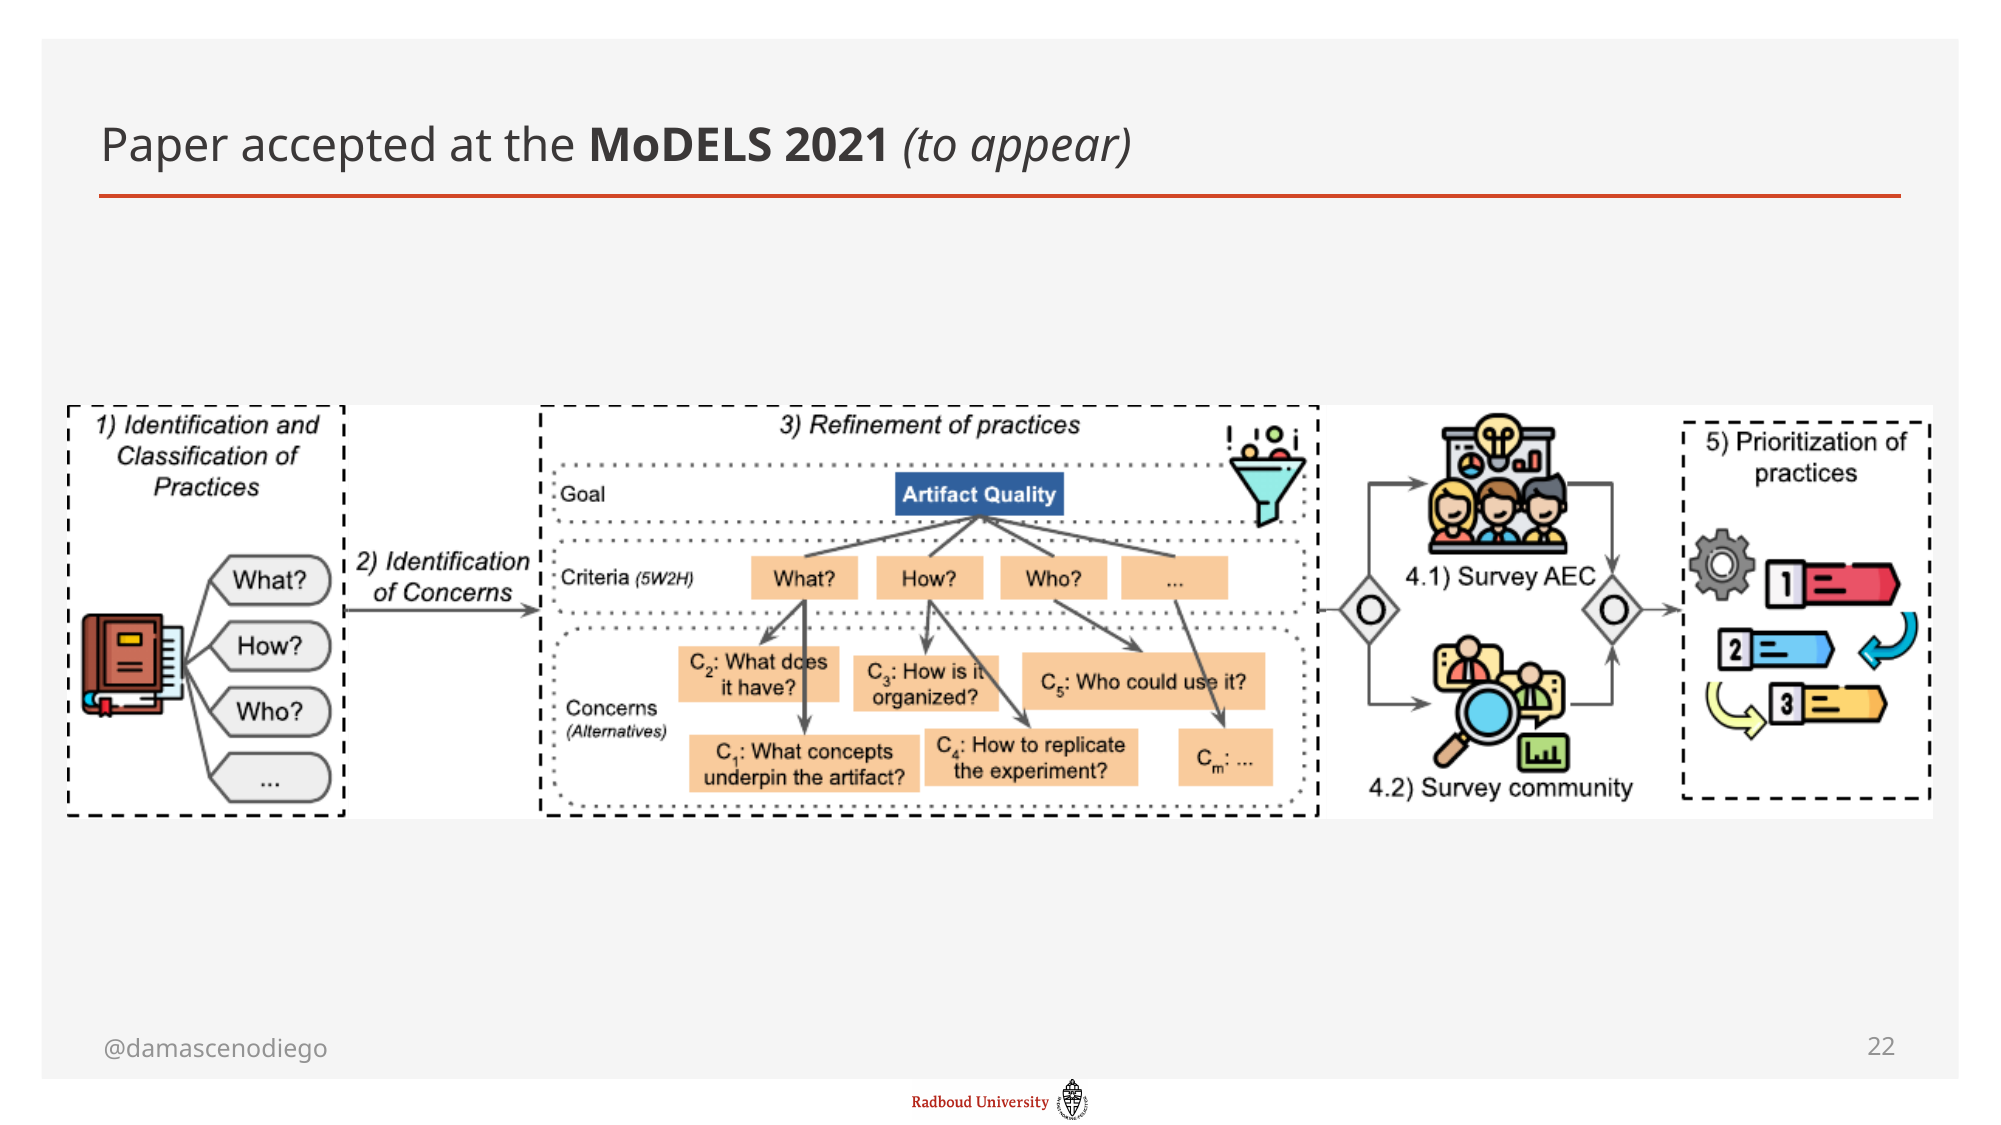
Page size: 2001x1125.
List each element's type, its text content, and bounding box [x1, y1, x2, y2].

picture [912, 1079, 1088, 1120]
title Paper accepted at the MoDELS 2021 (to appear) [85, 73, 1214, 179]
slide_number 22 [1373, 1017, 1911, 1078]
slide_number @damascenodiego [88, 1017, 626, 1078]
picture [67, 404, 1933, 819]
